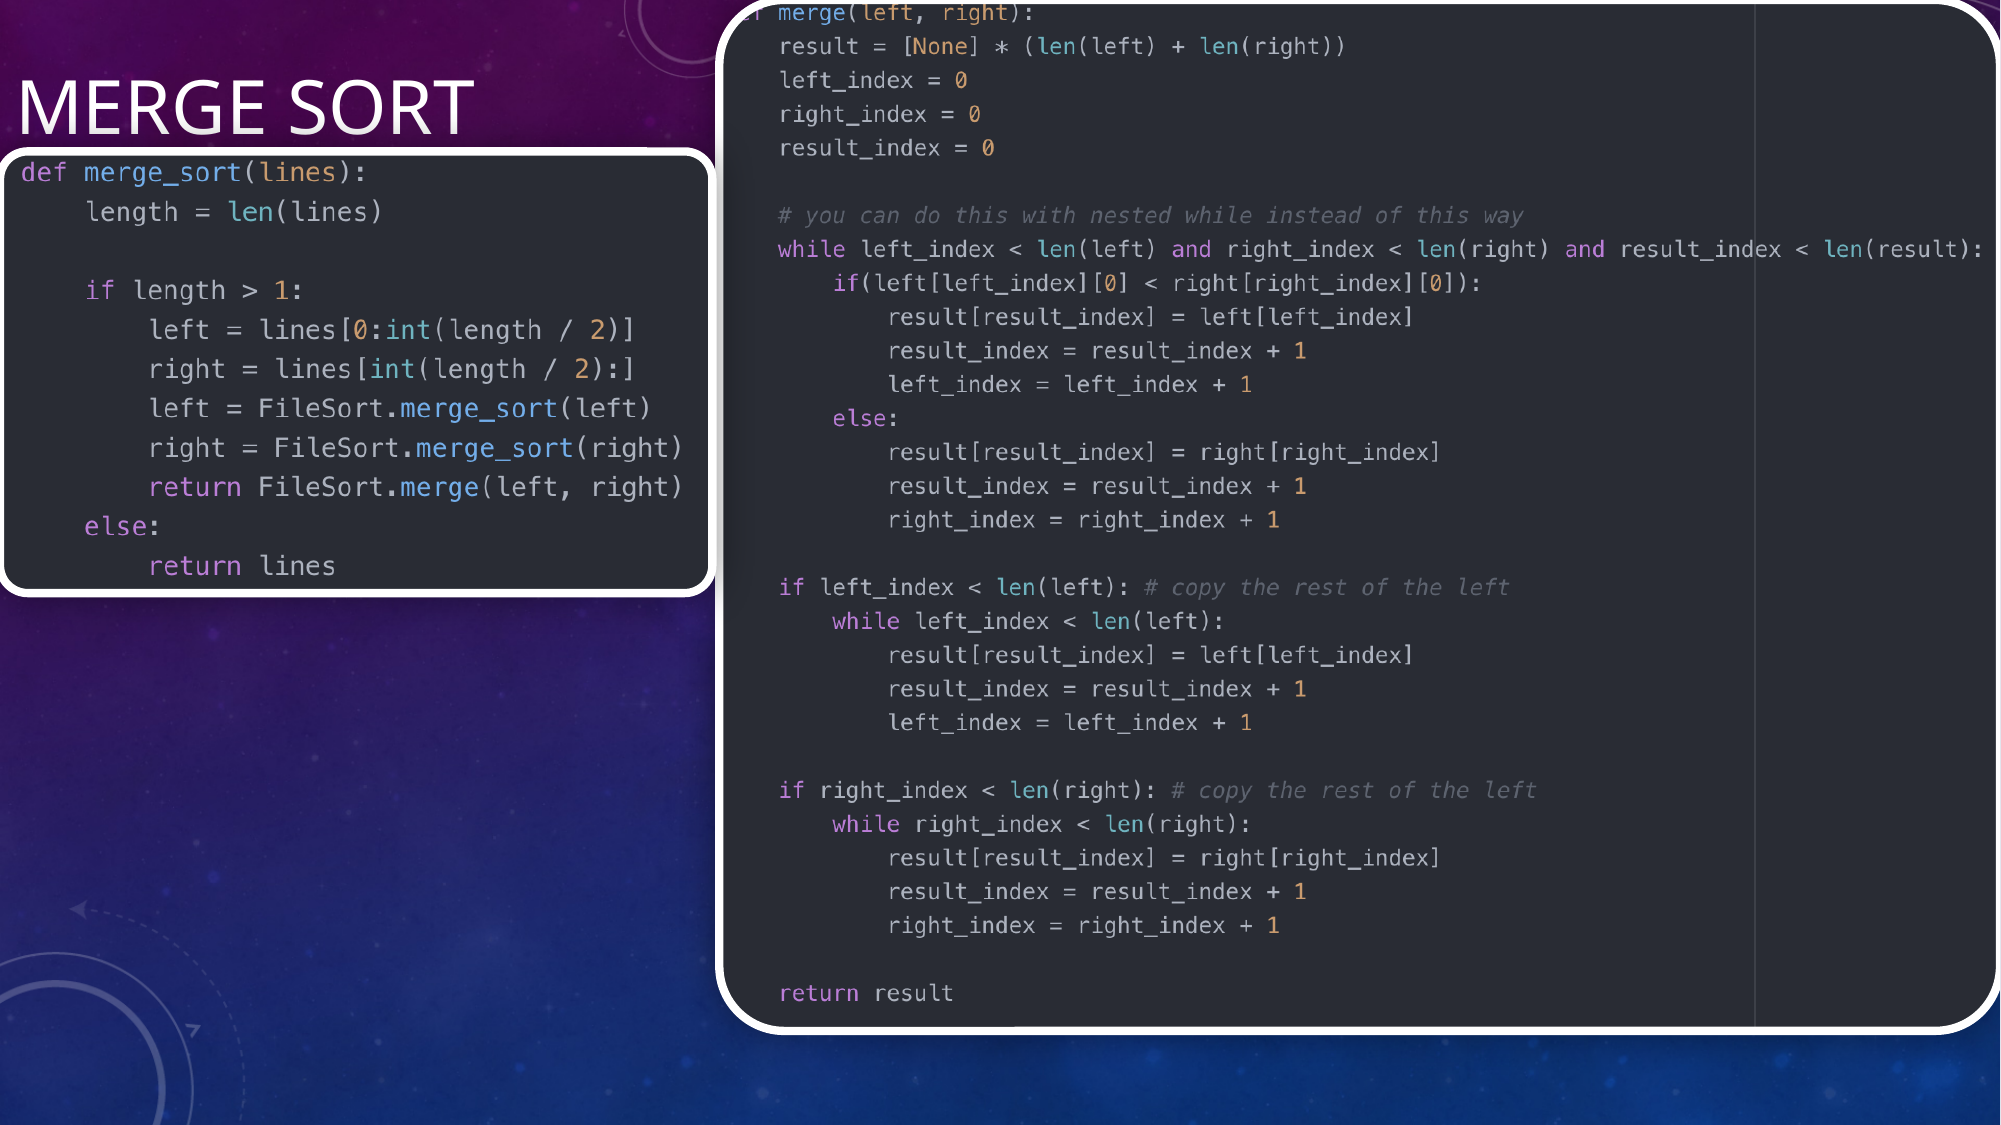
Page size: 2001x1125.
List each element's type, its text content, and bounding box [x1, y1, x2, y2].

title Merge Sort [0, 19, 673, 130]
picture [0, 0, 2001, 1125]
